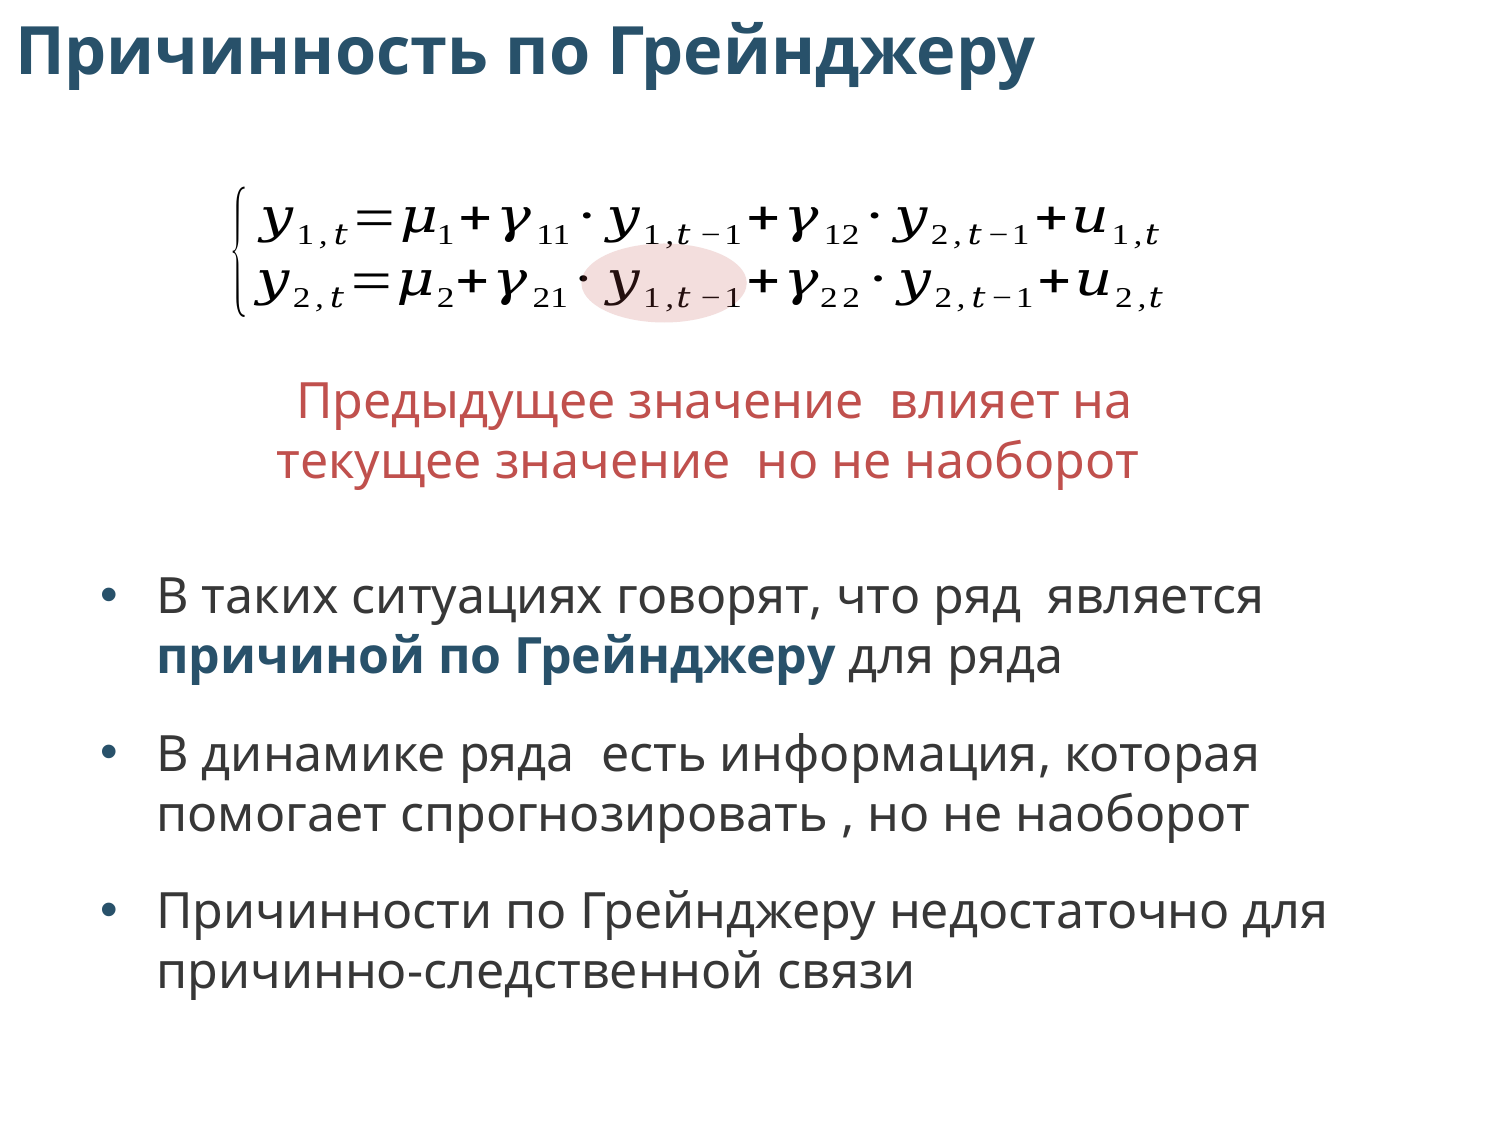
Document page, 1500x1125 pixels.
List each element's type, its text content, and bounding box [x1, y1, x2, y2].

text_box [579, 241, 749, 325]
text_box Причинность по Грейнджеру [0, 0, 1500, 96]
